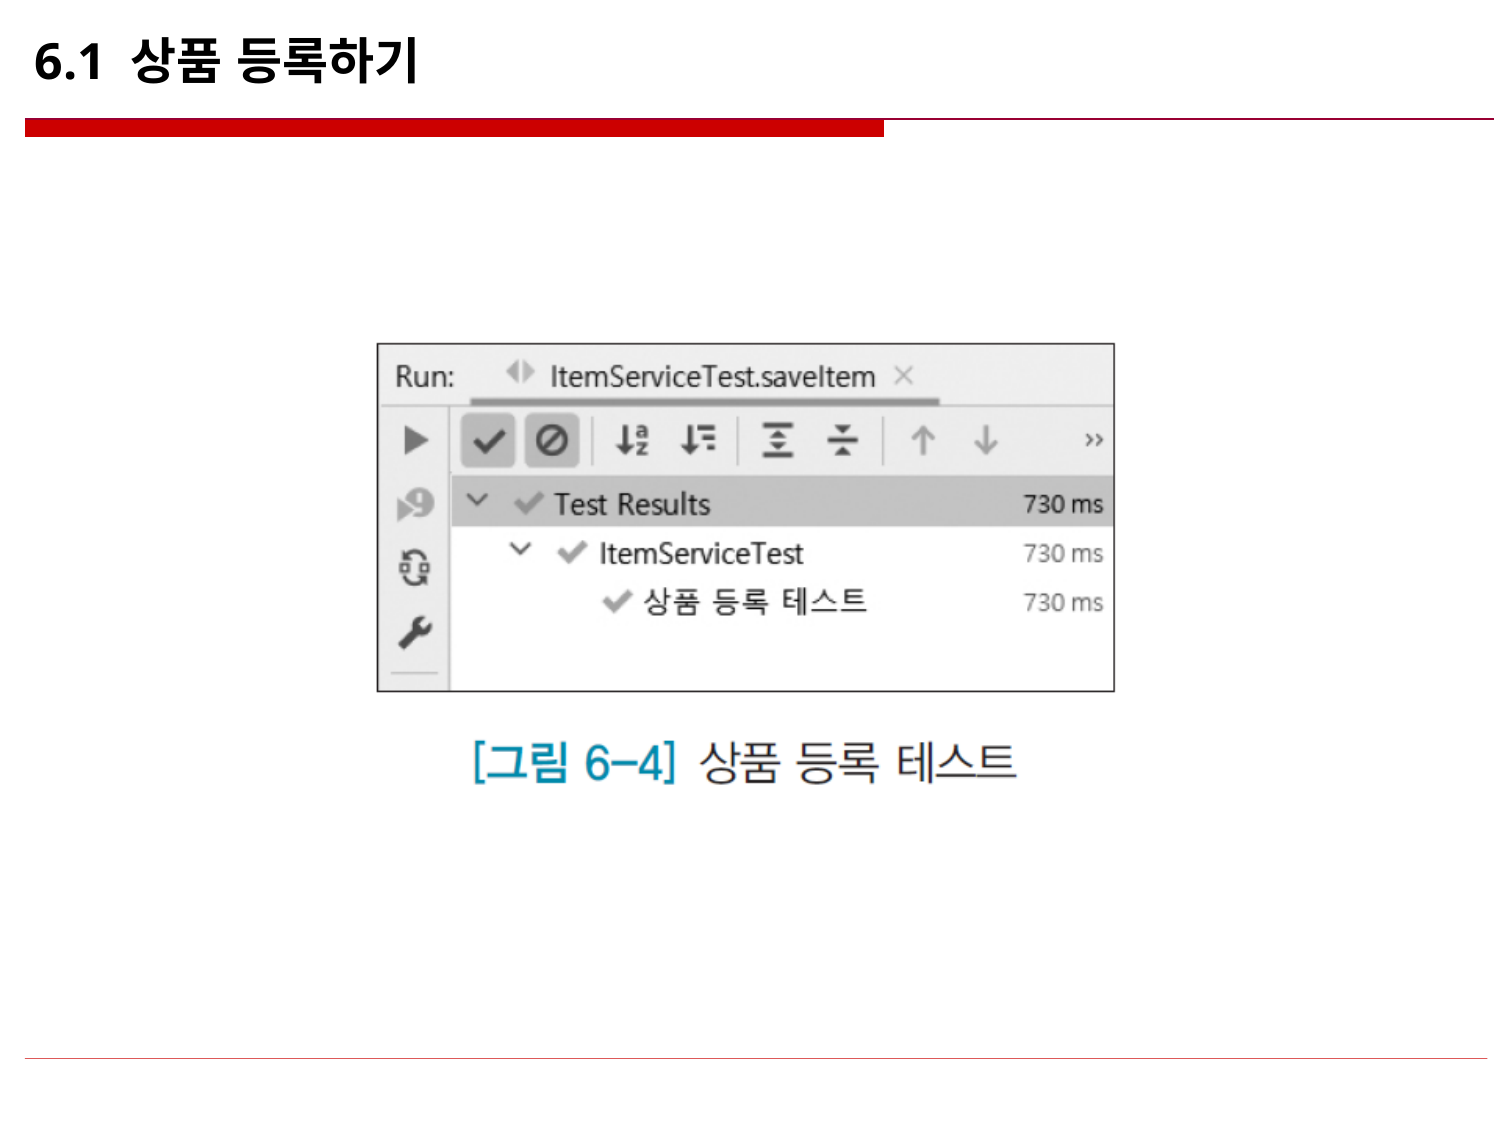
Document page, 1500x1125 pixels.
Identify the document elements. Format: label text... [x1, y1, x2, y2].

picture [316, 301, 1184, 824]
title 6.1 상품 등록하기 [19, 23, 1370, 96]
